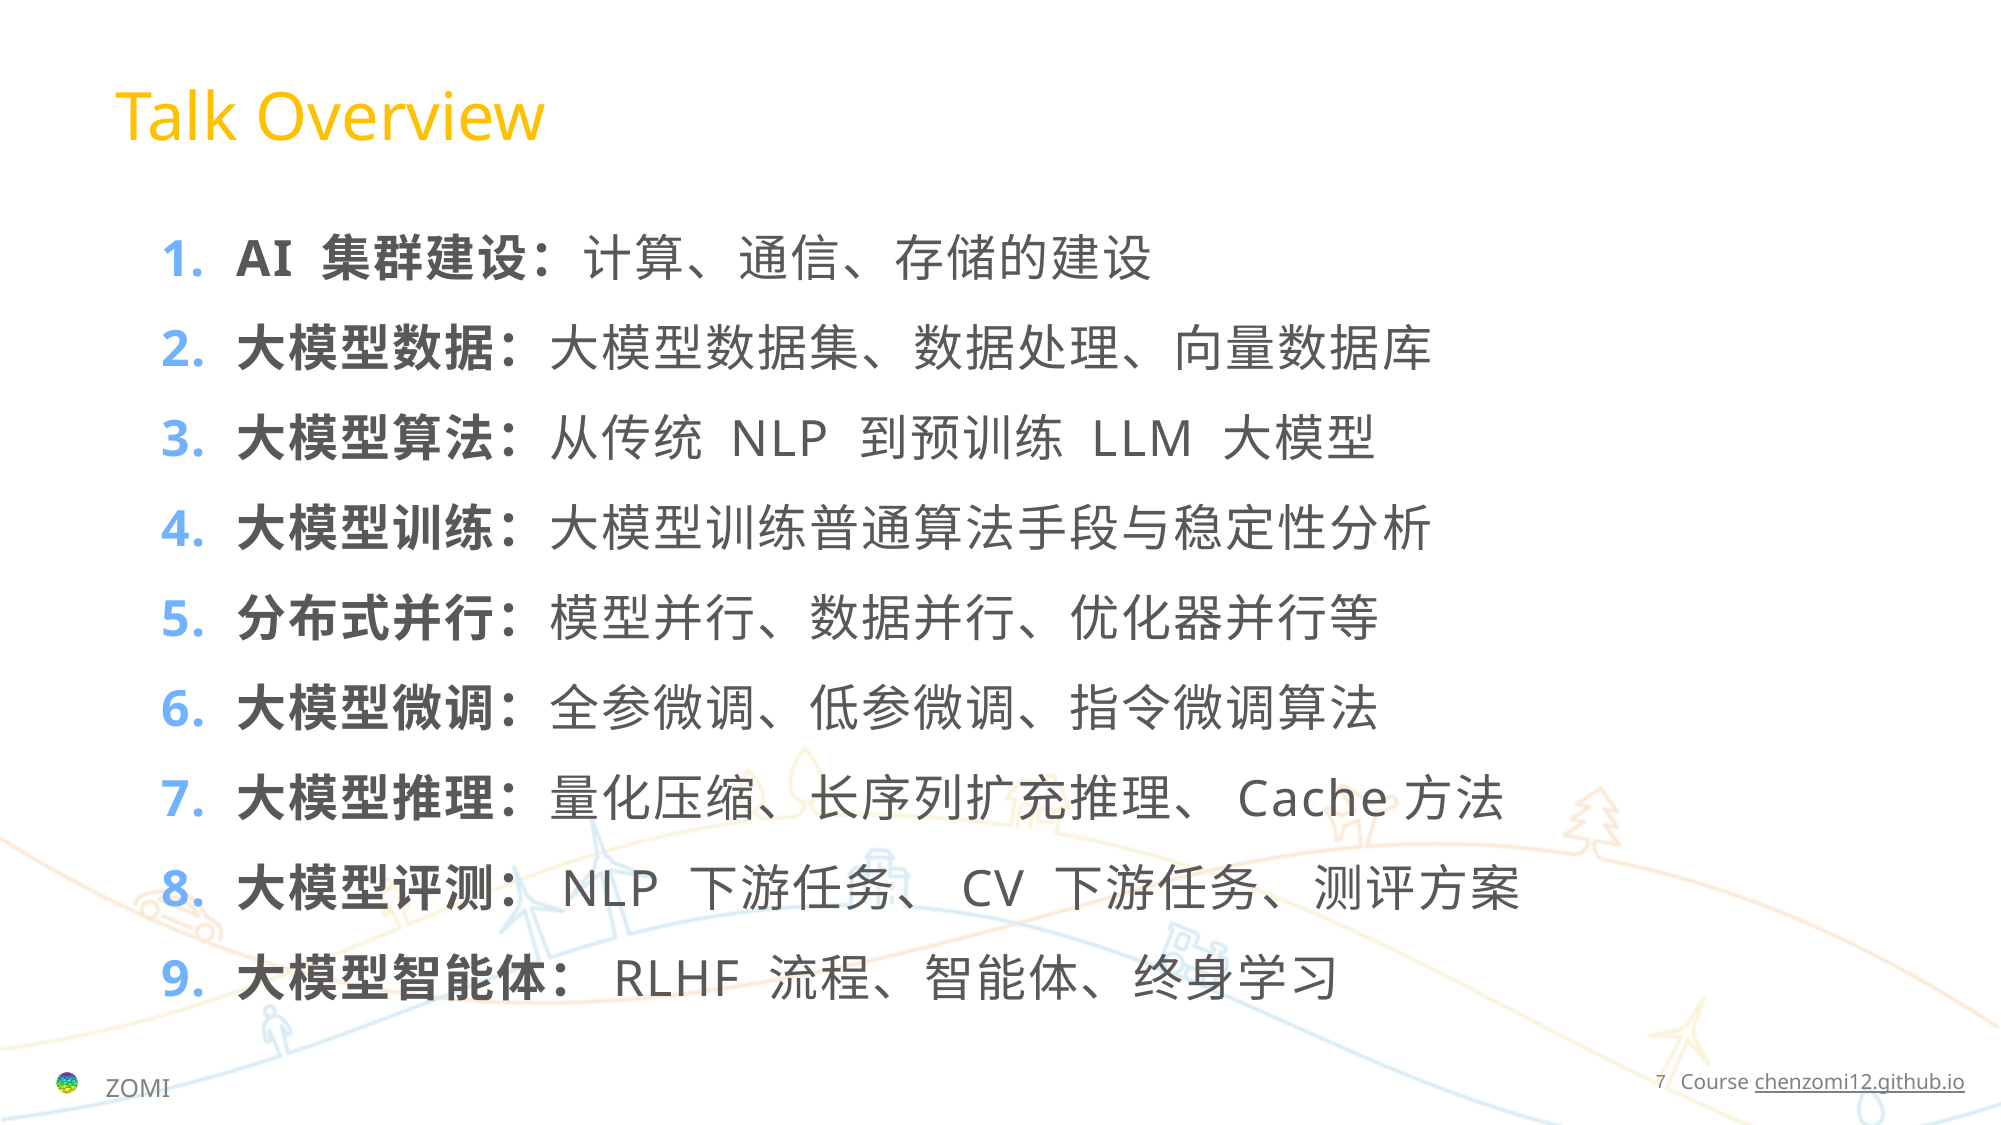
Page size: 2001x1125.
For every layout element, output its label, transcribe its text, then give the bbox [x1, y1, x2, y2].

picture [57, 1073, 77, 1093]
text_box AI 集群建设：计算、通信、存储的建设 大模型数据：大模型数据集、数据处理、向量数据库 大模型算法：从传统 NLP 到预训练 LLM 大模型 大模型训练：大模型训练普通算法手段与稳定性分析 分布式并行：模型并行、数据并行、优化器并行等 大模型微调：全参微调、低参微调、指令微调算法 大模型推理：量化压缩、长序列扩充推理、Cache方法 大模型评测：NLP 下游任务、CV 下游任务、测评方案 大模型智能体：RLHF 流程、智能体、终身学习 [146, 172, 1847, 1031]
text_box Talk Overview [101, 66, 1900, 163]
